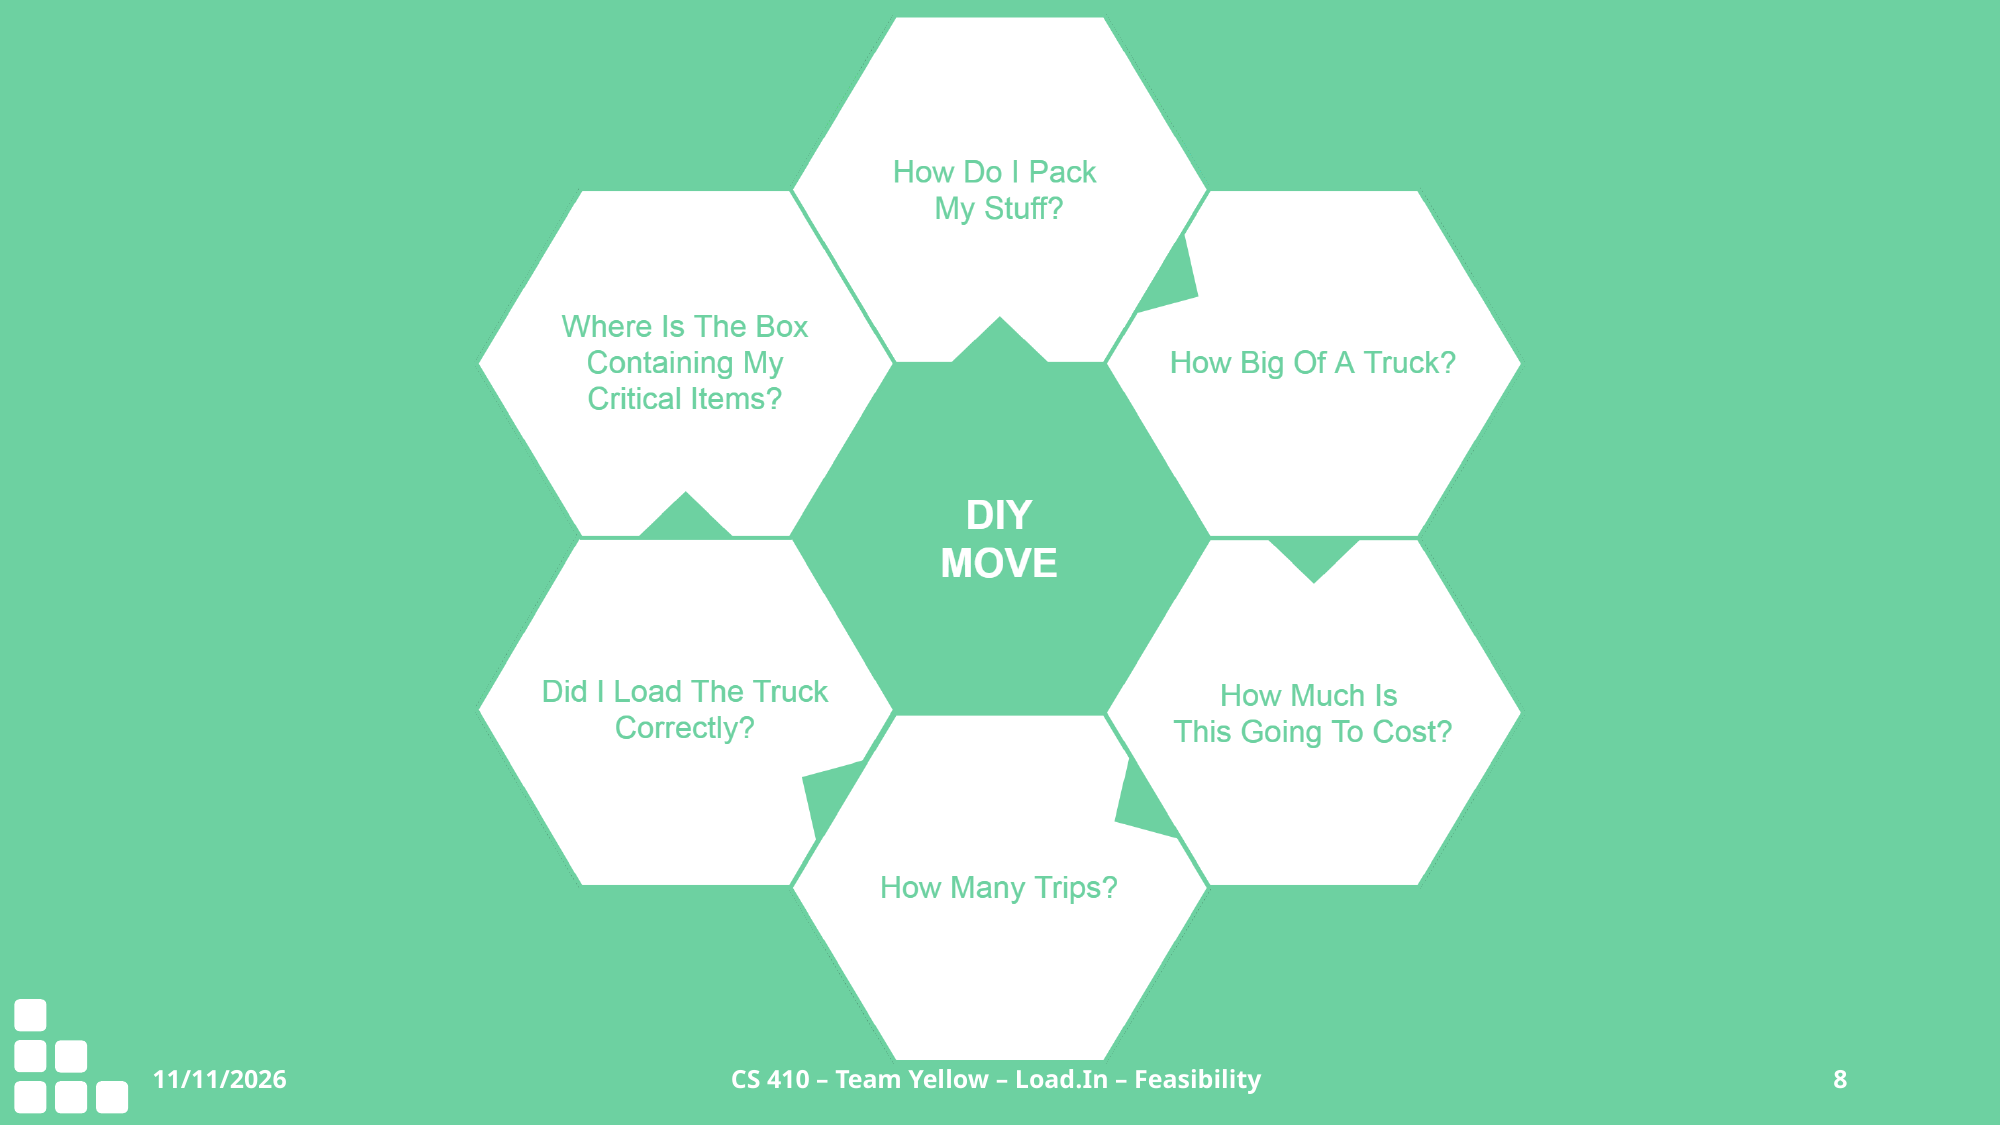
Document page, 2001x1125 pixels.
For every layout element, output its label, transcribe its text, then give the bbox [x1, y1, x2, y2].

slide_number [137, 1035, 588, 1125]
footer CS 410 – Team Yellow – Load.In – Feasibility [662, 1064, 1338, 1125]
slide_number 8 [1412, 1035, 1863, 1125]
picture [474, 13, 1525, 1064]
